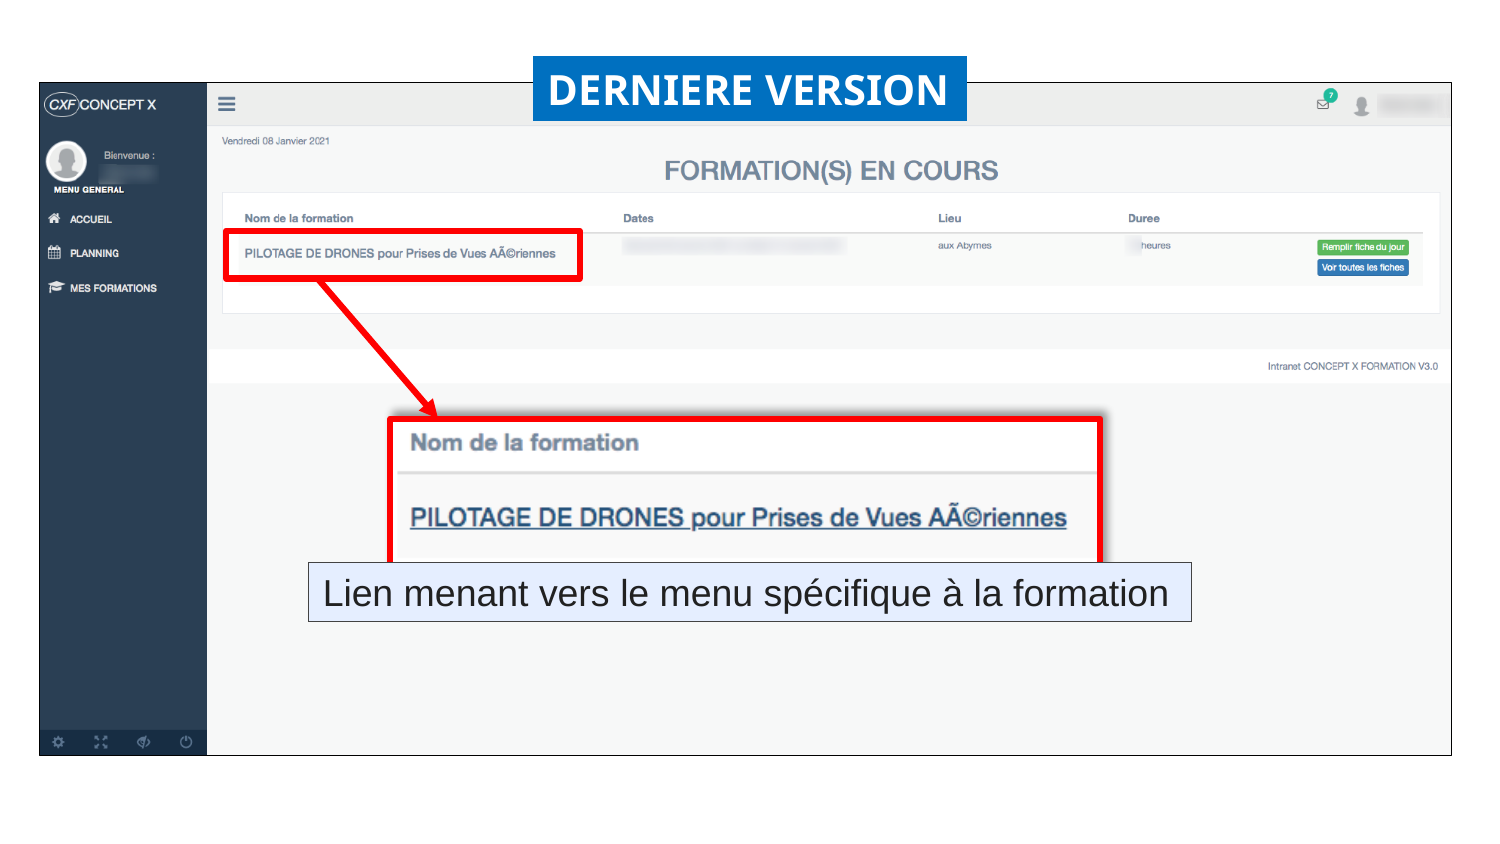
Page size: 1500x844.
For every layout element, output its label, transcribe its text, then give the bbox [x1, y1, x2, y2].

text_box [316, 277, 439, 419]
text_box DERNIERE VERSION [533, 56, 967, 80]
picture [38, 82, 1452, 755]
